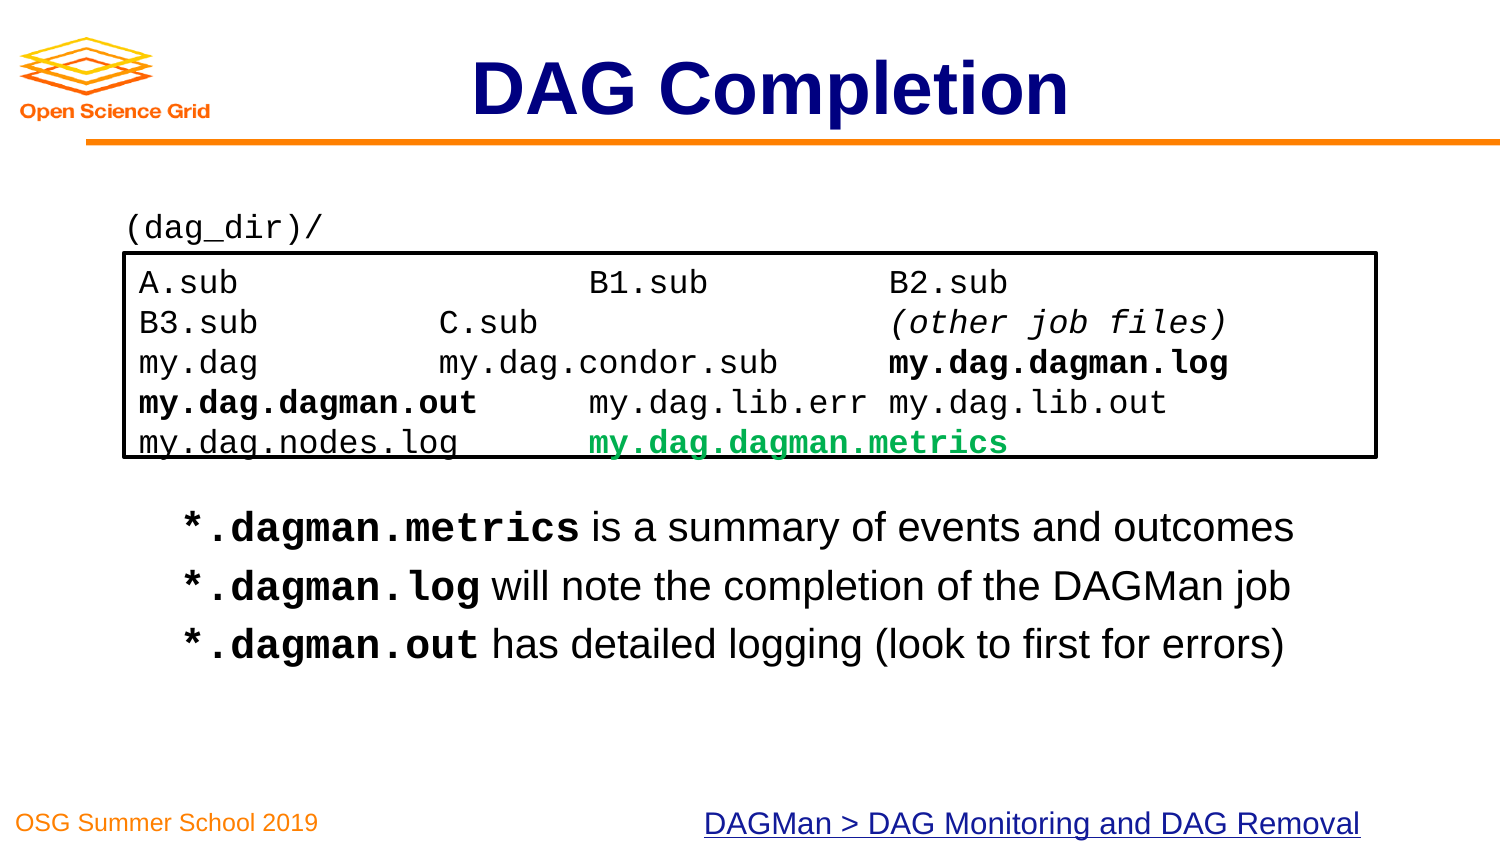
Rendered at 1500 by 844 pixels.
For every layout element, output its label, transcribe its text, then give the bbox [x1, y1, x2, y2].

title DAG Completion [201, 14, 1342, 155]
text_box A.sub B1.sub B2.sub B3.sub C.sub (other job files) my.dag my.dag.condor.sub my.dag.dagman.log my.dag.dagman.out my.dag.lib.err my.dag.lib.out my.dag.nodes.log my.dag.dagman.metrics [122, 251, 1378, 459]
text_box DAGMan > DAG Monitoring and DAG Removal [528, 796, 1376, 844]
text_box (dag_dir)/ [109, 197, 349, 252]
text_box *.dagman.metrics is a summary of events and outcomes *.dagman.log will note the completion of the DAGMan job *.dagman.out has detailed logging (look to first for errors) [165, 492, 1317, 797]
picture [0, 20, 201, 134]
